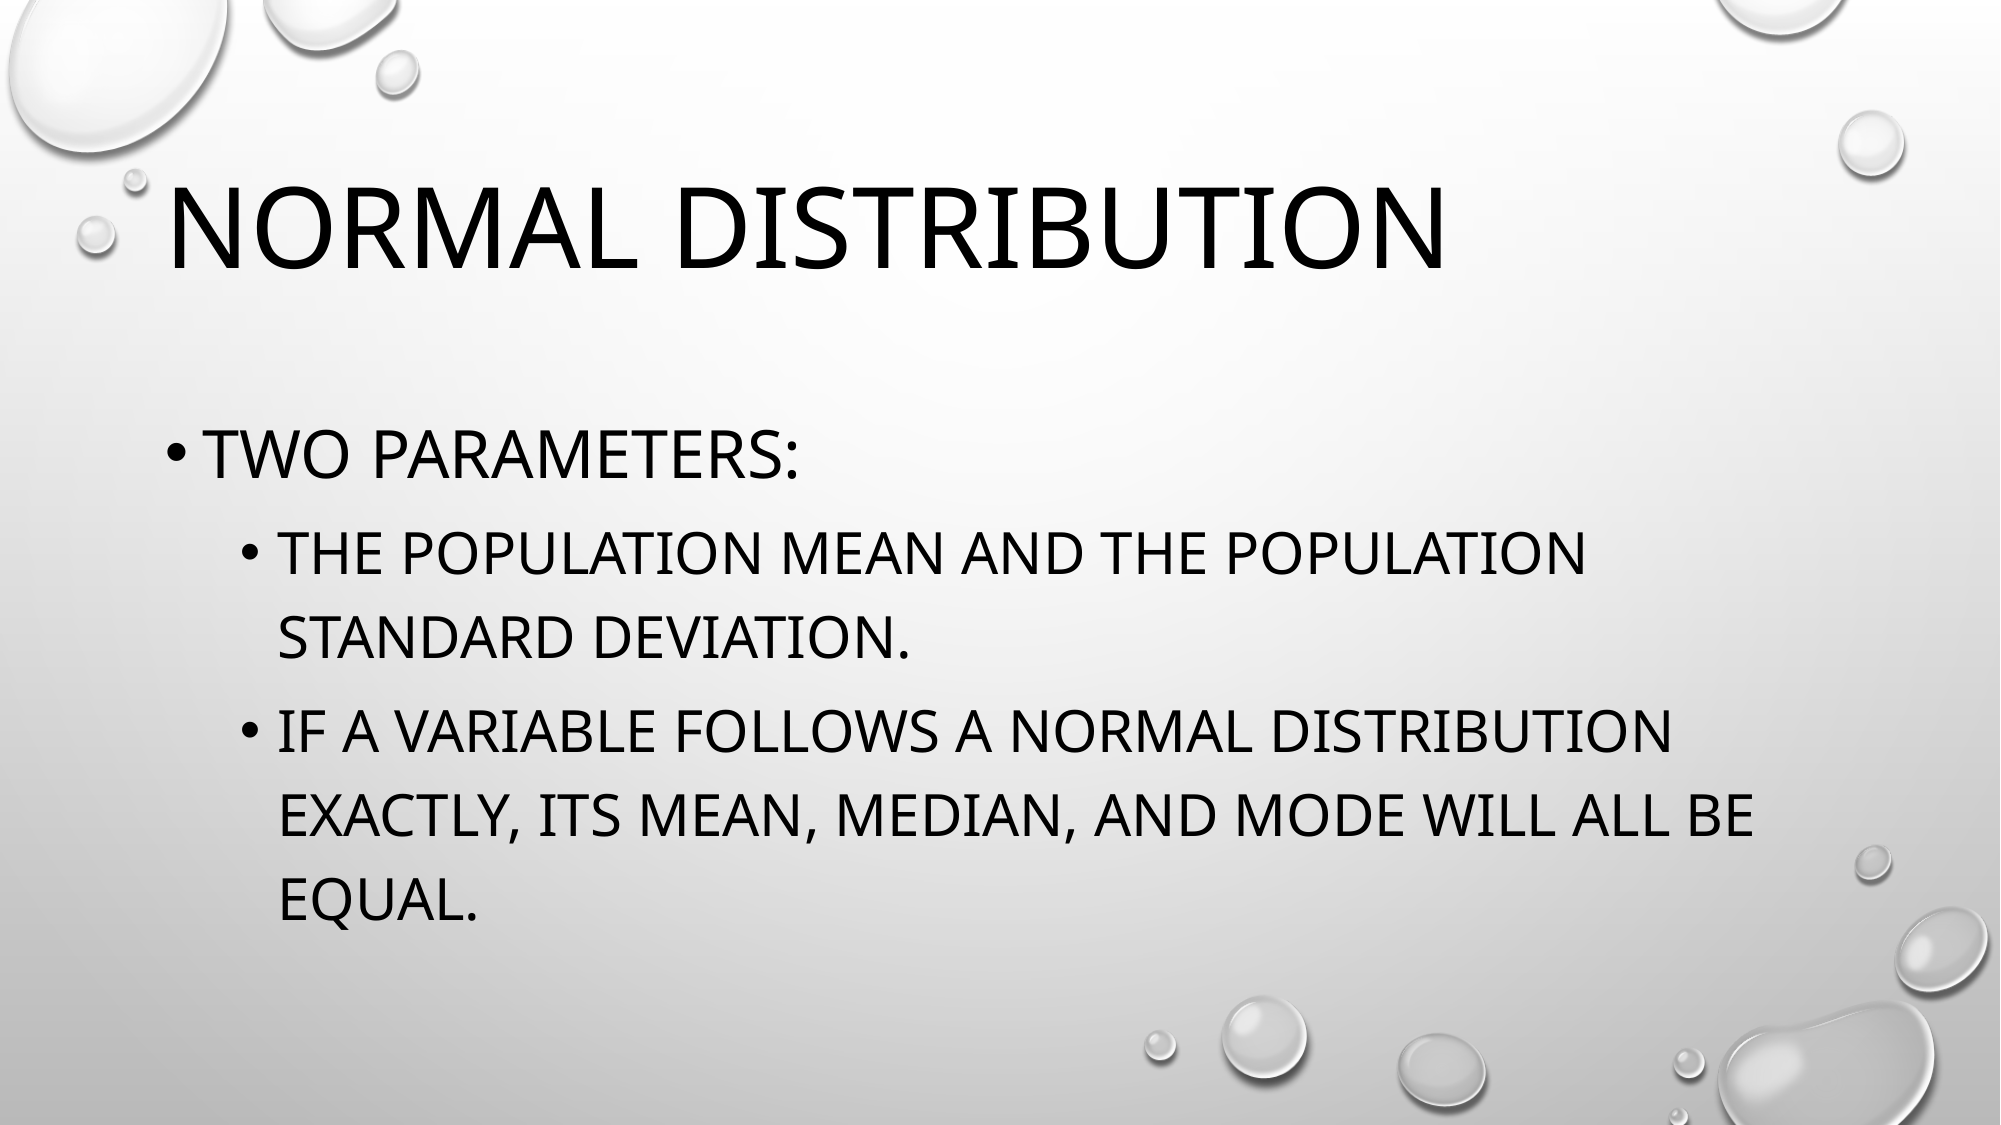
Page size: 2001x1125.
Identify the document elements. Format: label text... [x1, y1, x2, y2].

list two parameters: the population mean and the population standard deviation. If a variable follows a Normal distribution exactly, its mean, median, and mode will all be equal. [149, 388, 1850, 950]
title Normal Distribution [149, 101, 1851, 364]
picture [0, 0, 2000, 1125]
